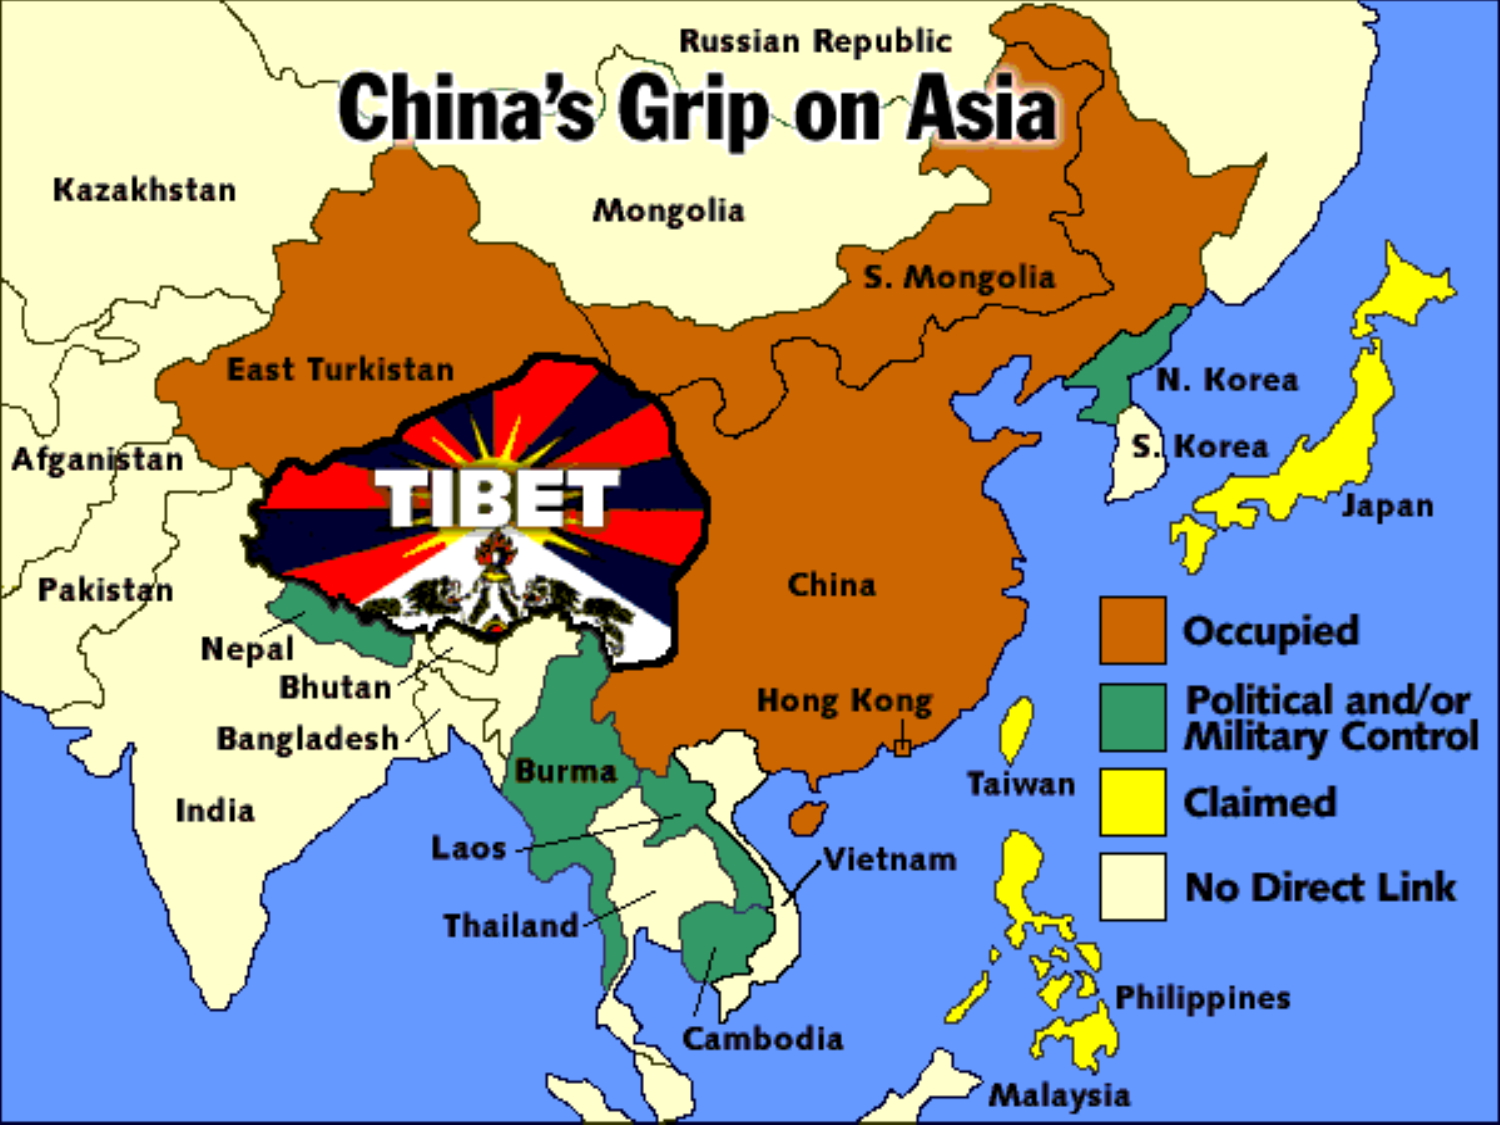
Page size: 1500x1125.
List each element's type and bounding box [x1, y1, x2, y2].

list [0, 0, 1500, 1125]
